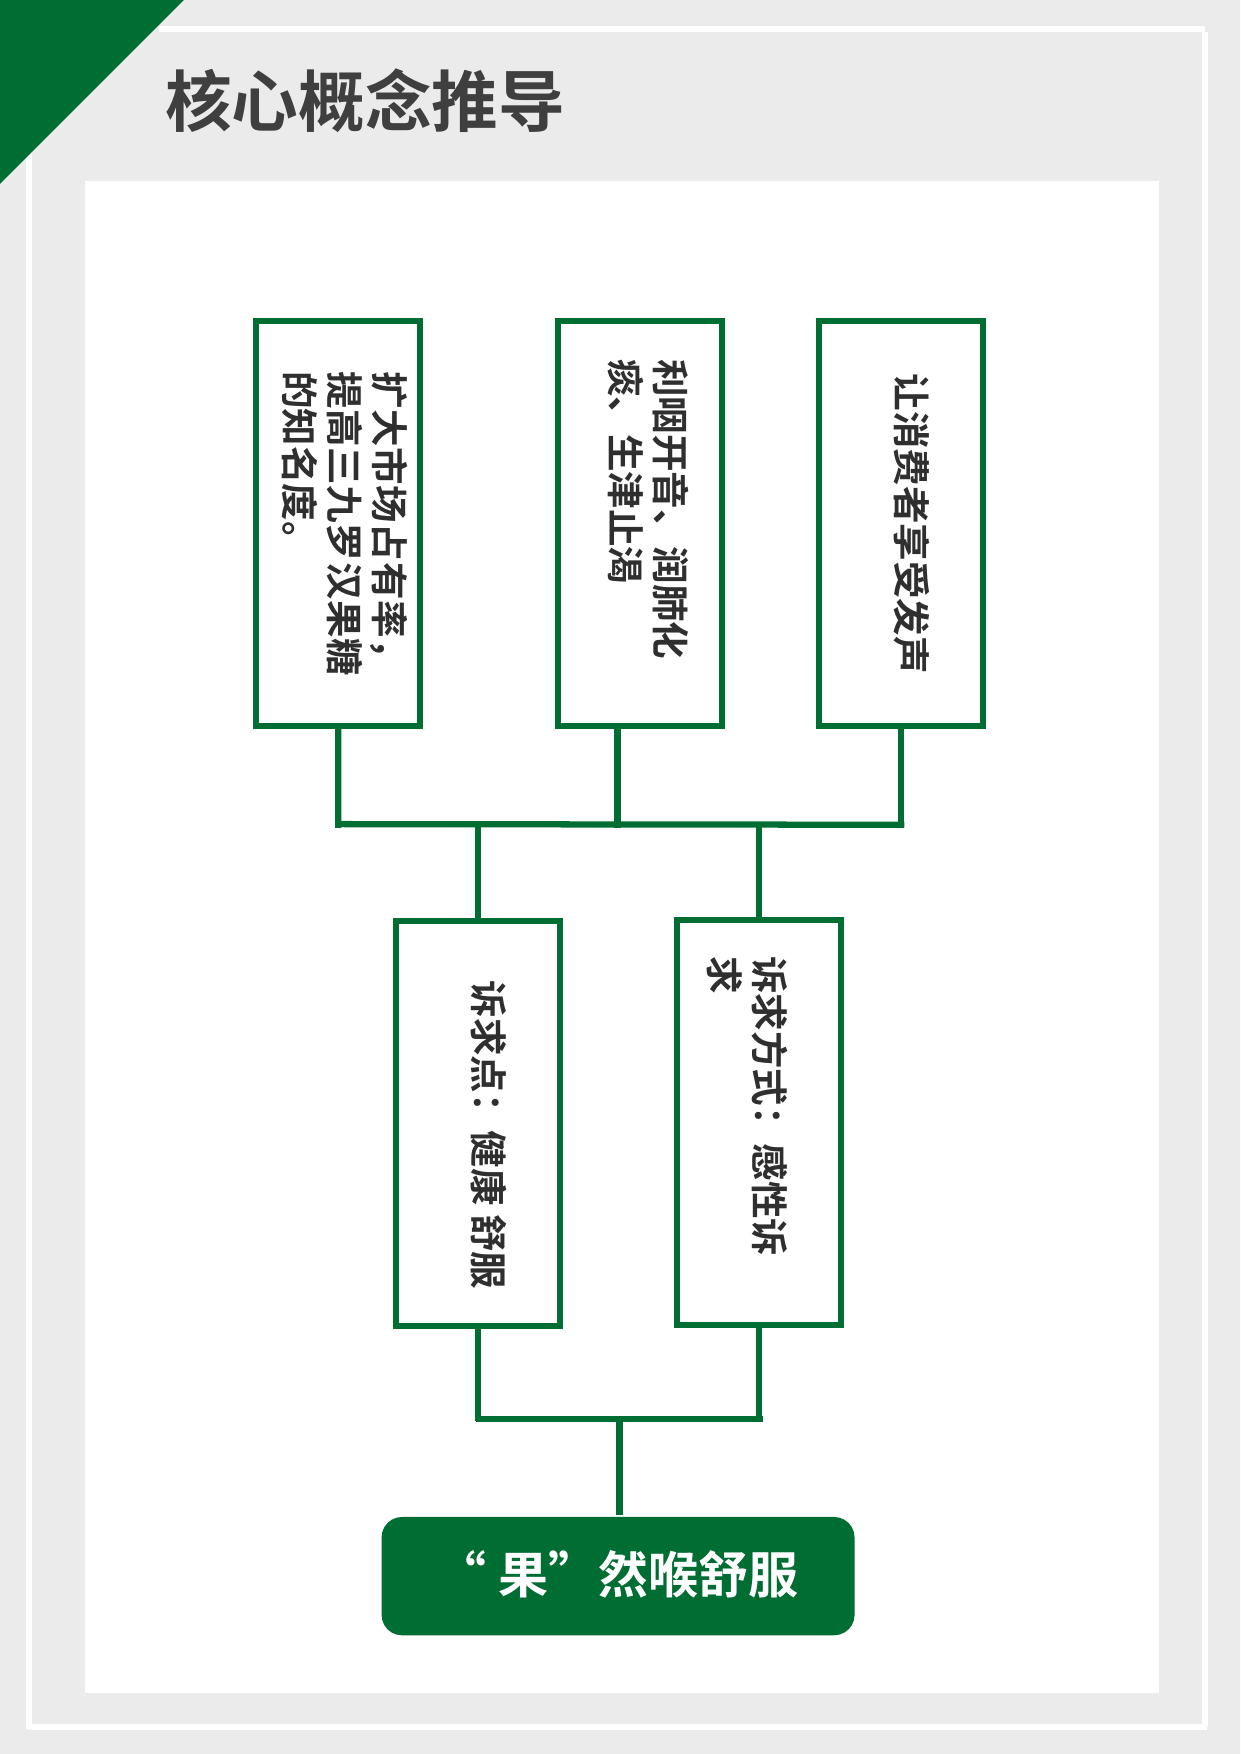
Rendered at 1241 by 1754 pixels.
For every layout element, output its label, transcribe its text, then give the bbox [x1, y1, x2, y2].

text_box [381, 1516, 855, 1636]
text_box [676, 919, 842, 1326]
text_box 利咽开音、润肺化痰、生津止渴 [533, 344, 702, 703]
text_box [395, 920, 561, 1327]
text_box 让消费者享受发声 [818, 358, 942, 691]
text_box [0, 0, 184, 184]
text_box [255, 320, 421, 356]
text_box 诉求方式：感性诉求 [677, 941, 801, 1304]
text_box 诉求点：健康 舒服 [396, 965, 520, 1327]
text_box 利咽开音、润肺化痰、生津止渴 [557, 320, 723, 727]
text_box 扩大市场占有率，提高三九罗汉果糖的知名度。 [207, 356, 421, 691]
text_box [255, 691, 421, 727]
text_box “果”然喉舒服 [421, 1536, 859, 1612]
text_box [85, 181, 1159, 1693]
text_box [818, 320, 984, 727]
text_box 核心概念推导 [150, 52, 722, 147]
